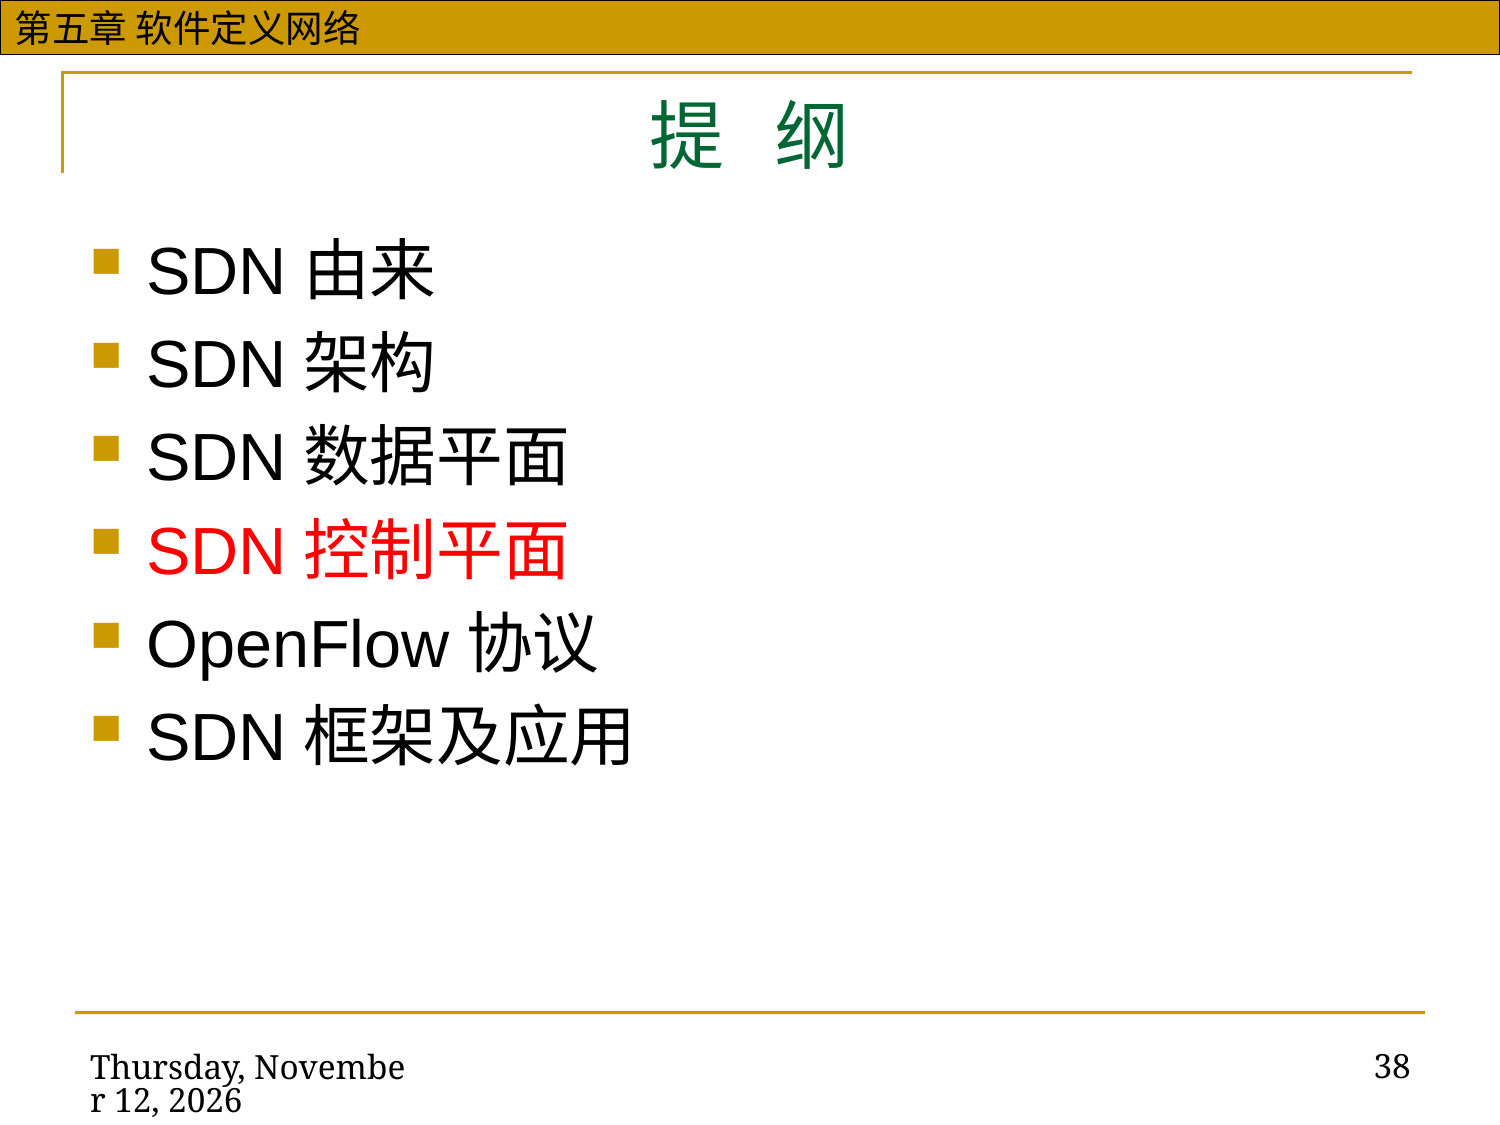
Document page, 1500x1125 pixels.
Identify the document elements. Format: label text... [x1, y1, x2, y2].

footer 38 [950, 1022, 1426, 1099]
title 提 纲 [75, 80, 1425, 197]
list SDN由来 SDN架构 SDN数据平面 SDN控制平面 OpenFlow协议 SDN框架及应用 [75, 220, 1425, 1000]
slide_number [74, 1023, 426, 1100]
